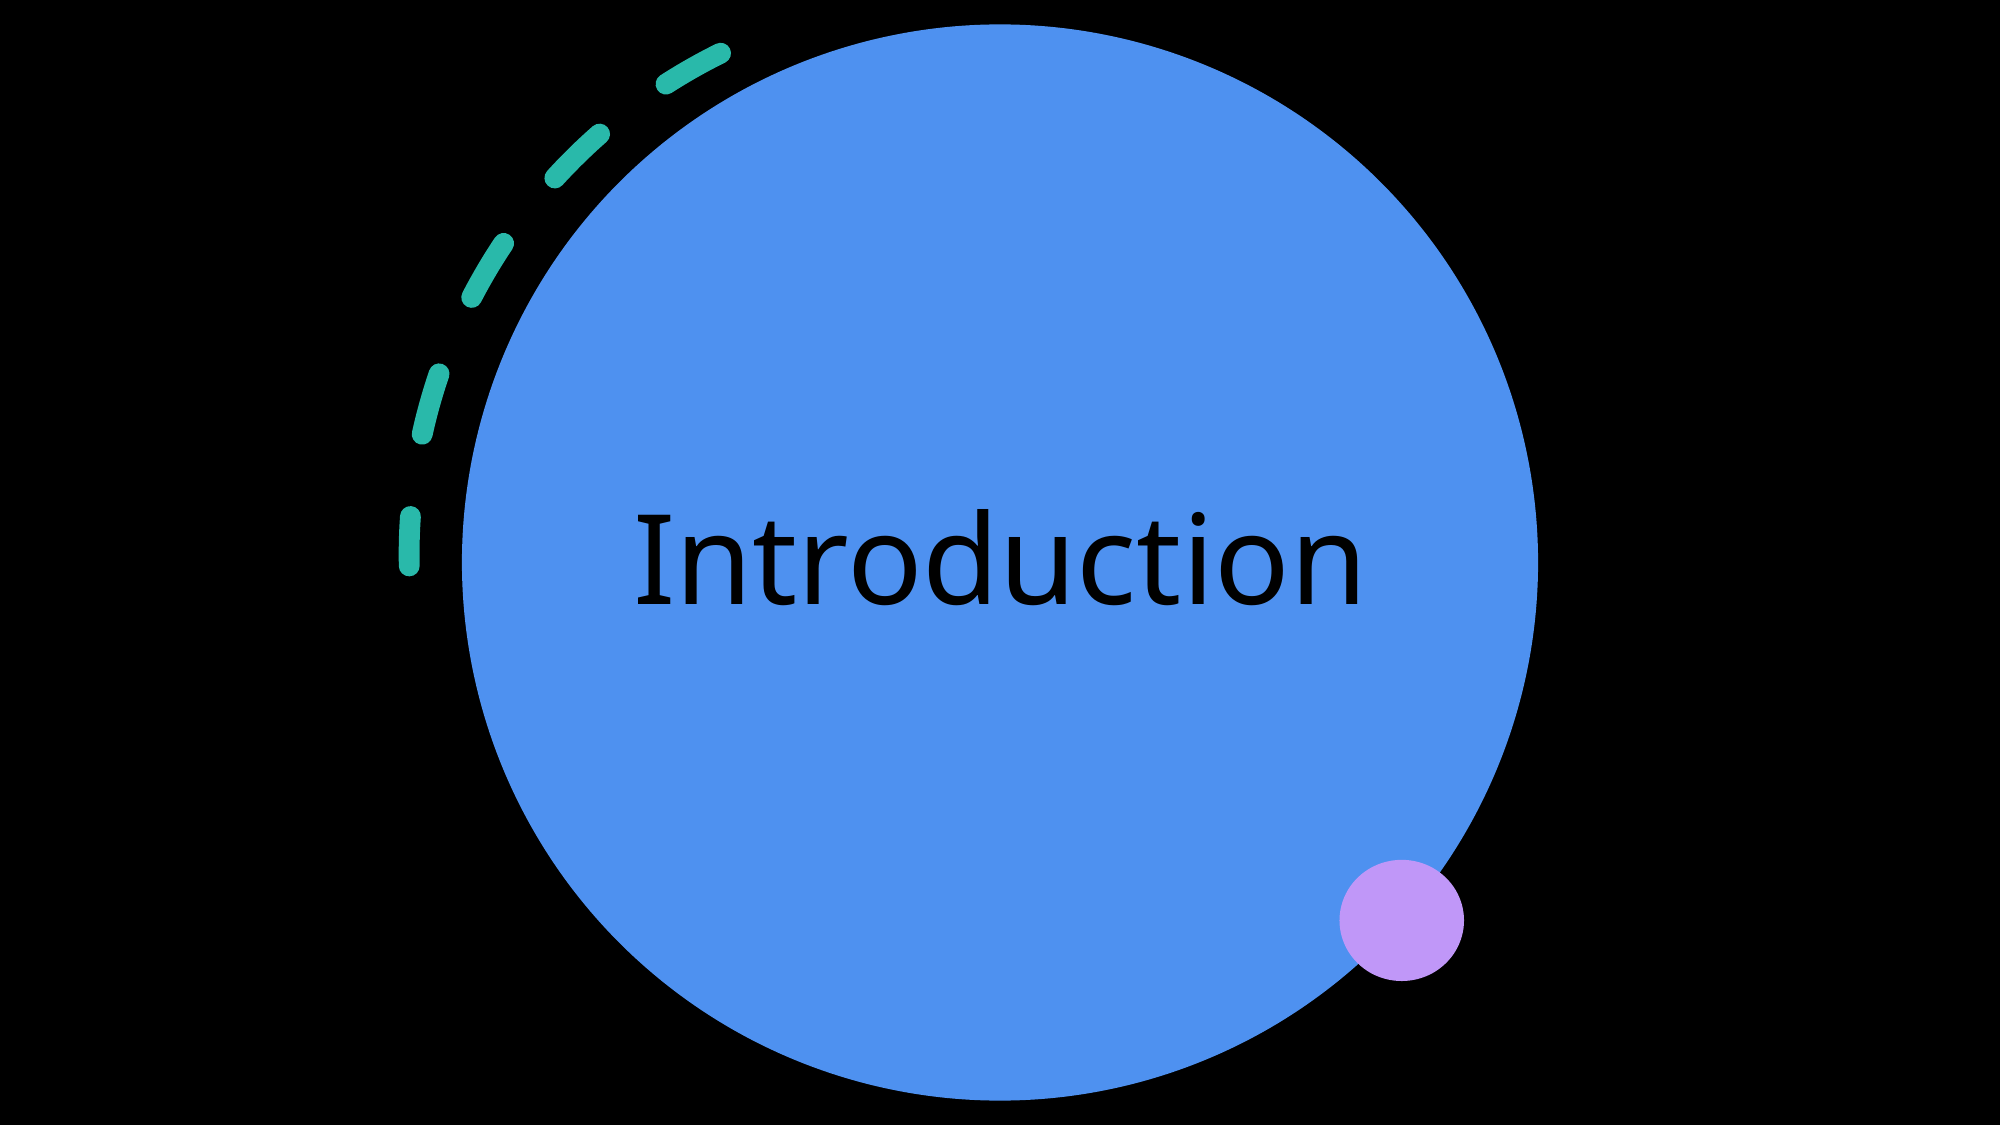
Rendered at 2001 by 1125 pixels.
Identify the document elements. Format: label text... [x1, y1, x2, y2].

title Introduction [544, 226, 1457, 639]
